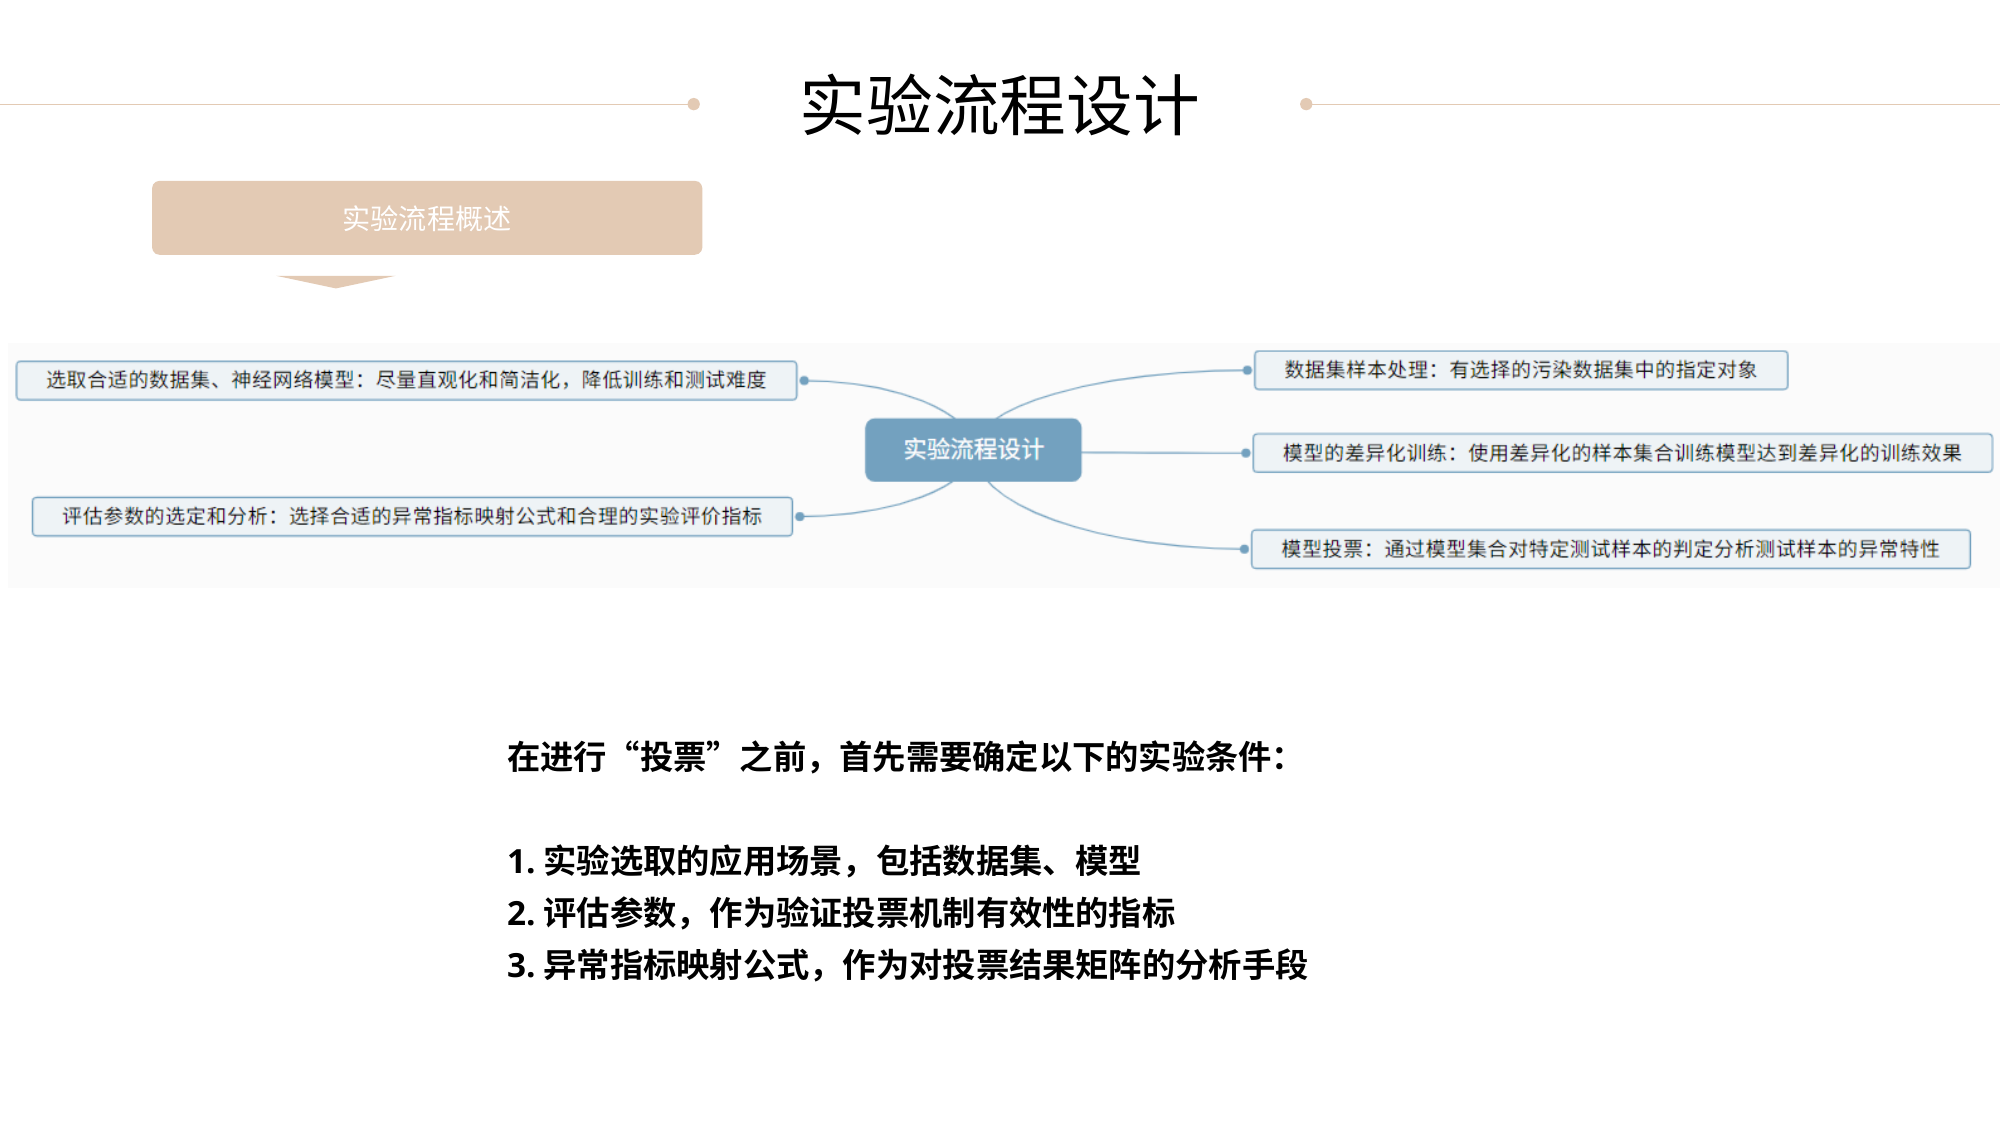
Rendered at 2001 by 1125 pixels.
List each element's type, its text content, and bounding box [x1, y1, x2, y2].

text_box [152, 180, 703, 289]
text_box 在进行“投票”之前，首先需要确定以下的实验条件： 1.实验选取的应用场景，包括数据集、模型 2.评估参数，作为验证投票机制有效性的指标 3.异常指标映射公式，作为对投票结果矩阵的分析手段 [300, 707, 1516, 1053]
picture [8, 343, 2000, 588]
text_box 实验流程设计 [784, 56, 1215, 152]
